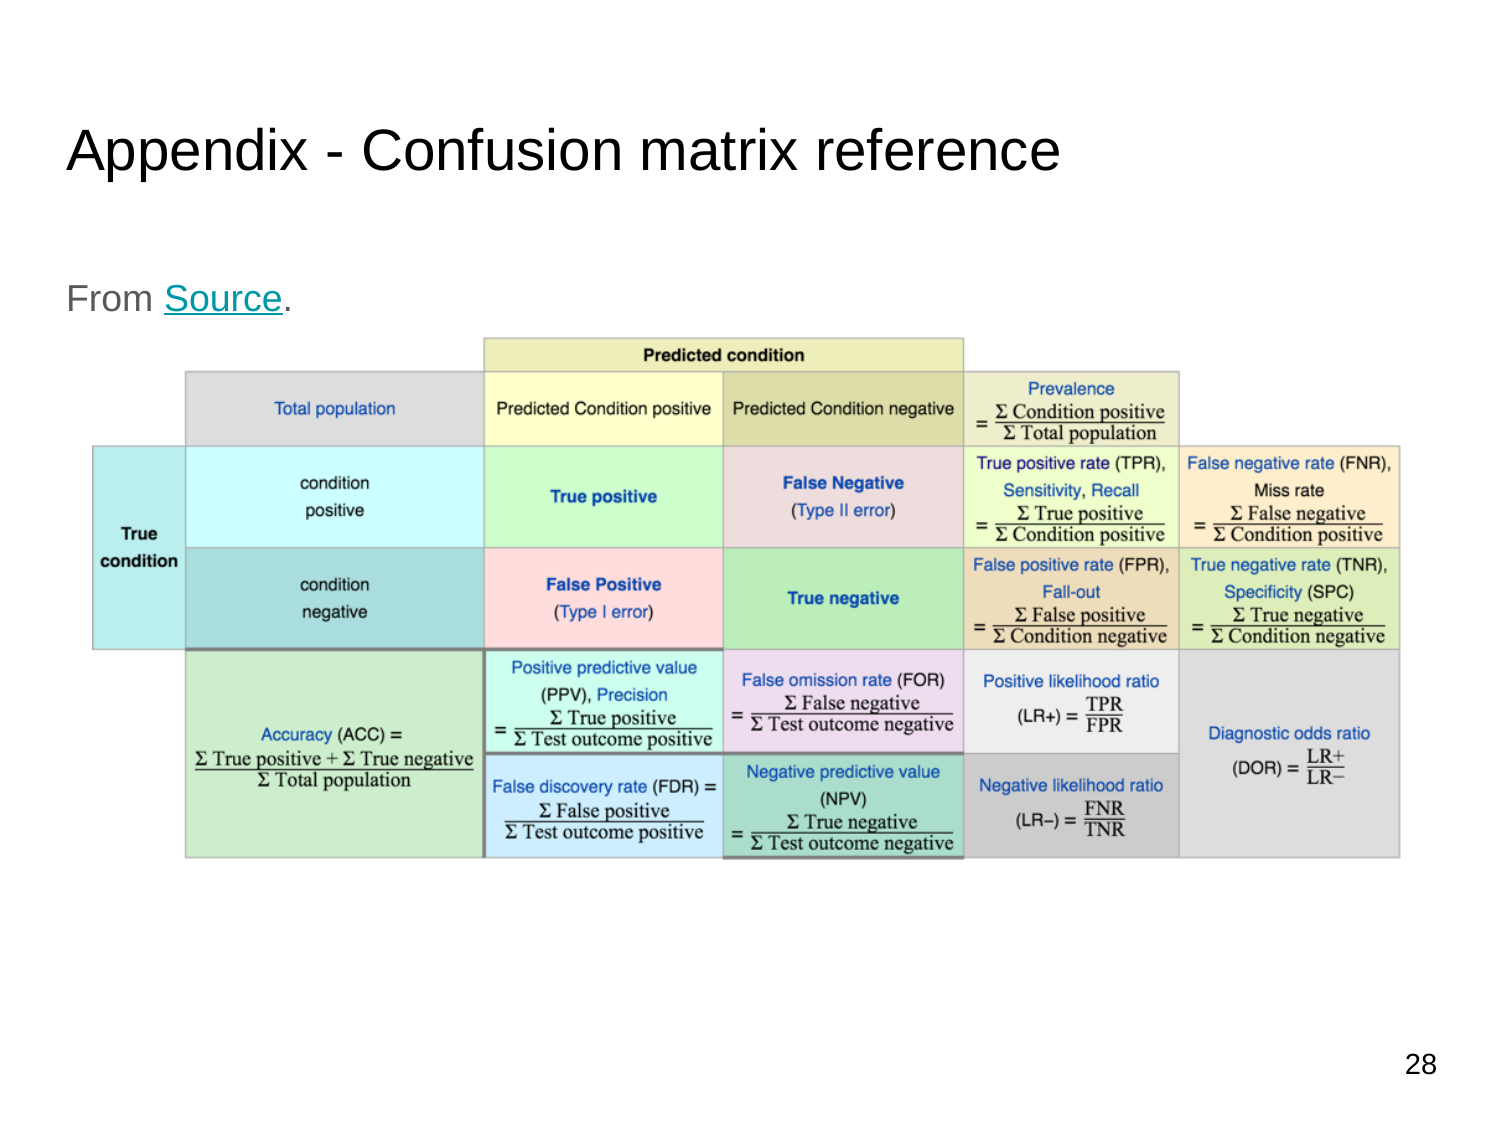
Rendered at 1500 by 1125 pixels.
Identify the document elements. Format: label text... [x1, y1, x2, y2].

picture [91, 329, 1409, 871]
list From Source. [51, 252, 1449, 1000]
title Appendix - Confusion matrix reference [51, 97, 1449, 223]
slide_number 28 [1389, 1019, 1480, 1106]
